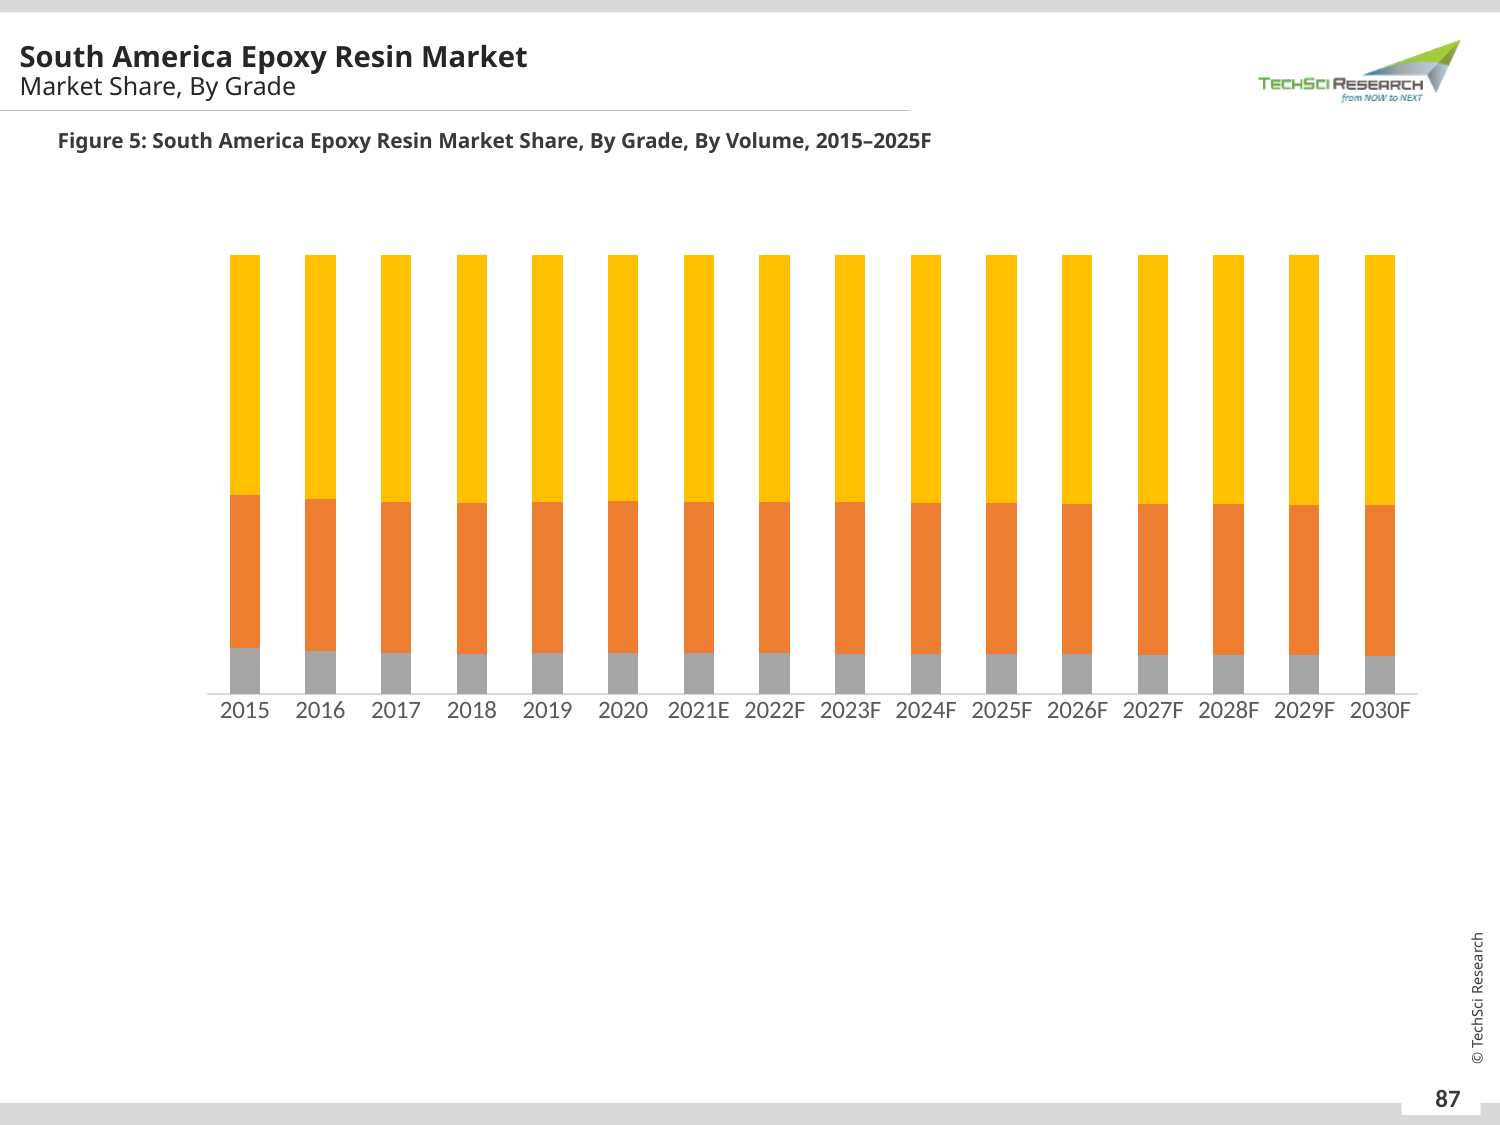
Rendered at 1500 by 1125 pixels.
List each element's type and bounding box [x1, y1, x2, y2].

list [4, 21, 1209, 122]
chart [4, 167, 1488, 895]
picture [1257, 39, 1461, 104]
text_box [42, 107, 1488, 160]
